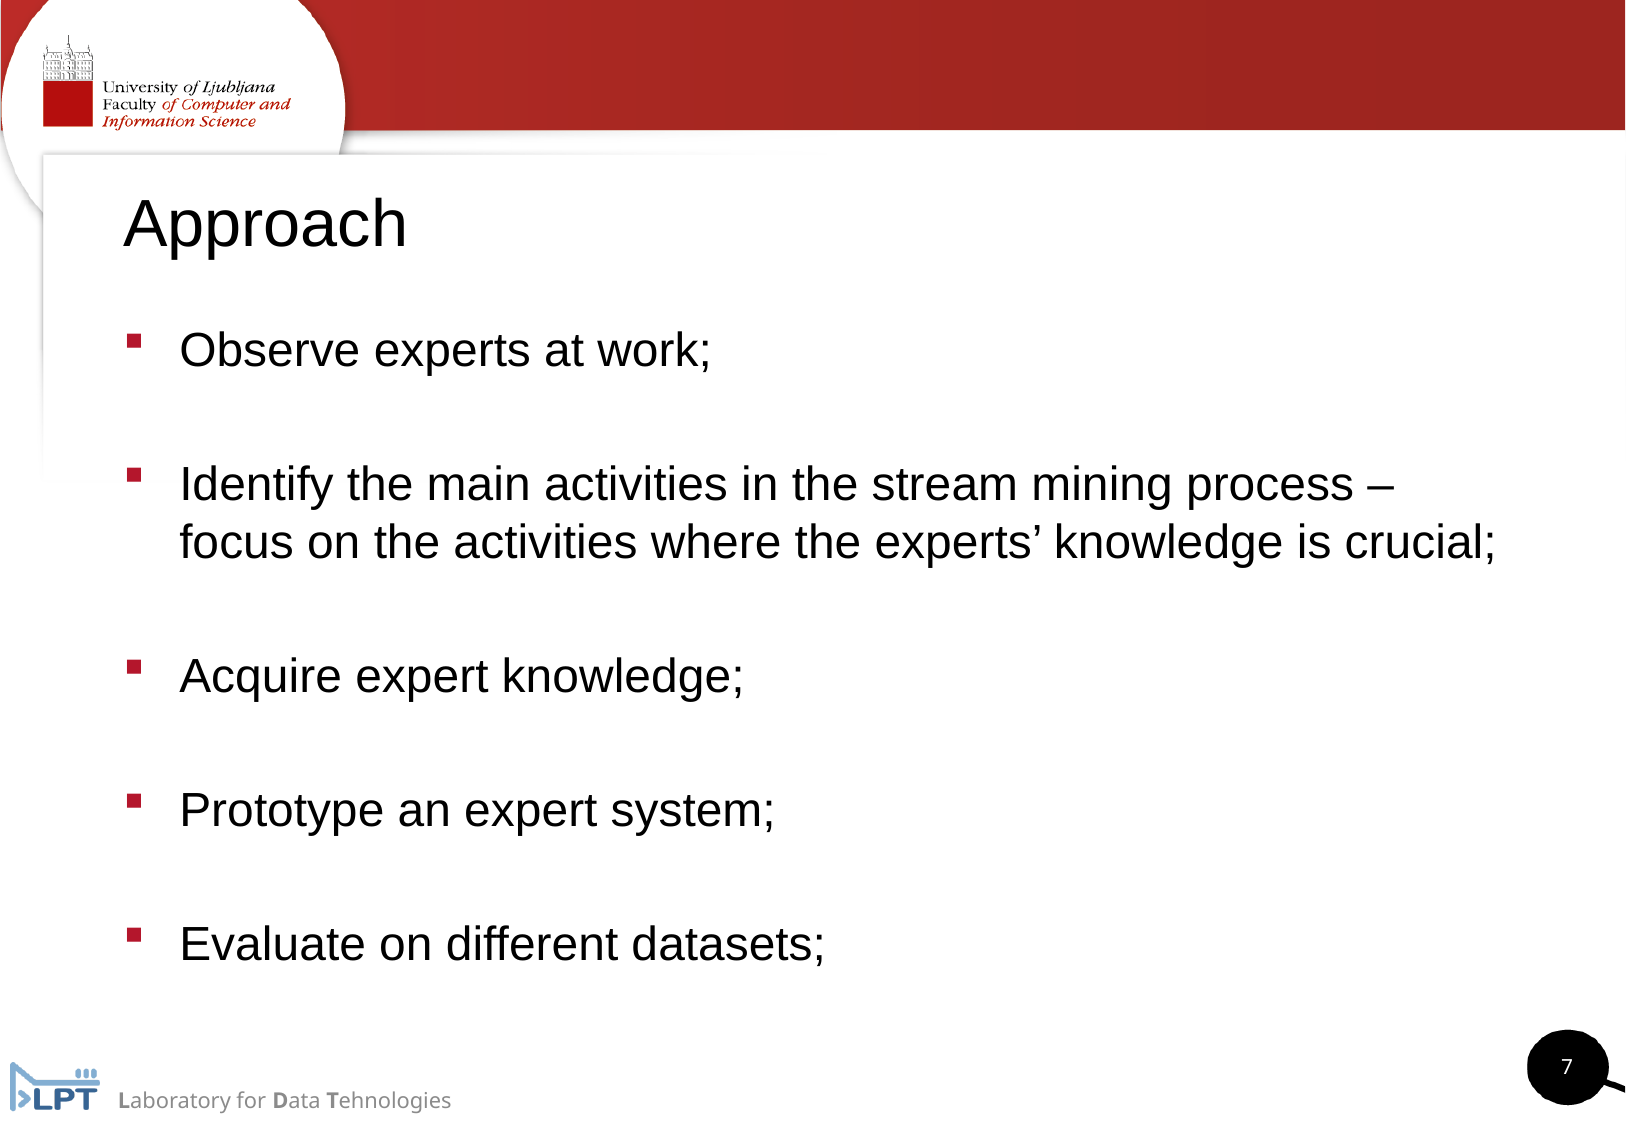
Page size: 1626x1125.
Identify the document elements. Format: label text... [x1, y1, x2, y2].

list Observe experts at work; Identify the main activities in the stream mining process – focus on the activities where the experts’ knowledge is crucial; Acquire expert knowledge; Prototype an expert system; Evaluate on different datasets; [108, 311, 1522, 1016]
picture [0, 0, 1626, 1125]
slide_number 7 [1522, 1034, 1612, 1101]
title Approach [108, 154, 1522, 286]
